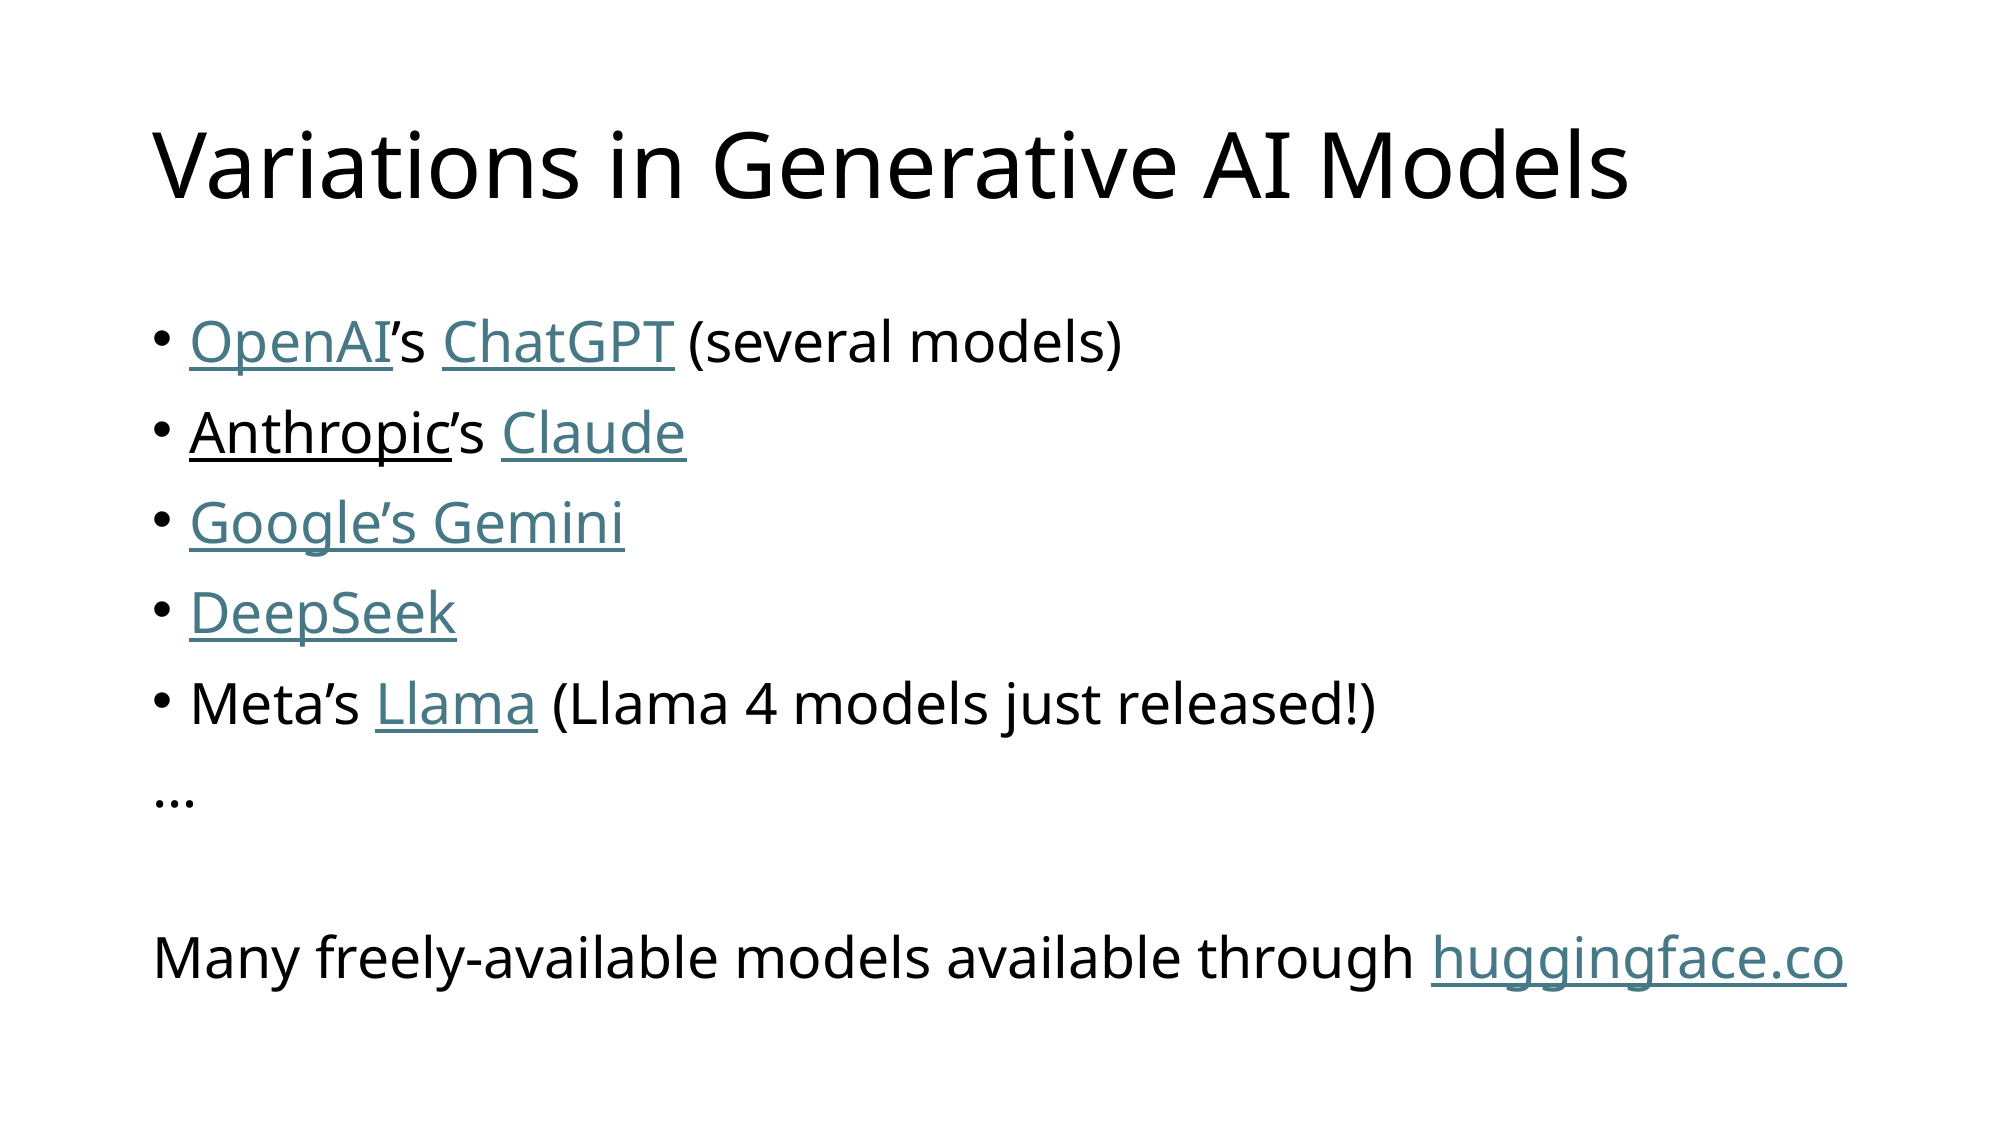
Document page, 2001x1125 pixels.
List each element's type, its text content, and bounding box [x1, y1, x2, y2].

list OpenAI’s ChatGPT (several models) Anthropic’s Claude Google’s Gemini DeepSeek Meta’s Llama (Llama 4 models just released!) … Many freely-available models available through huggingface.co [137, 299, 1863, 1014]
title Variations in Generative AI Models [137, 59, 1863, 278]
